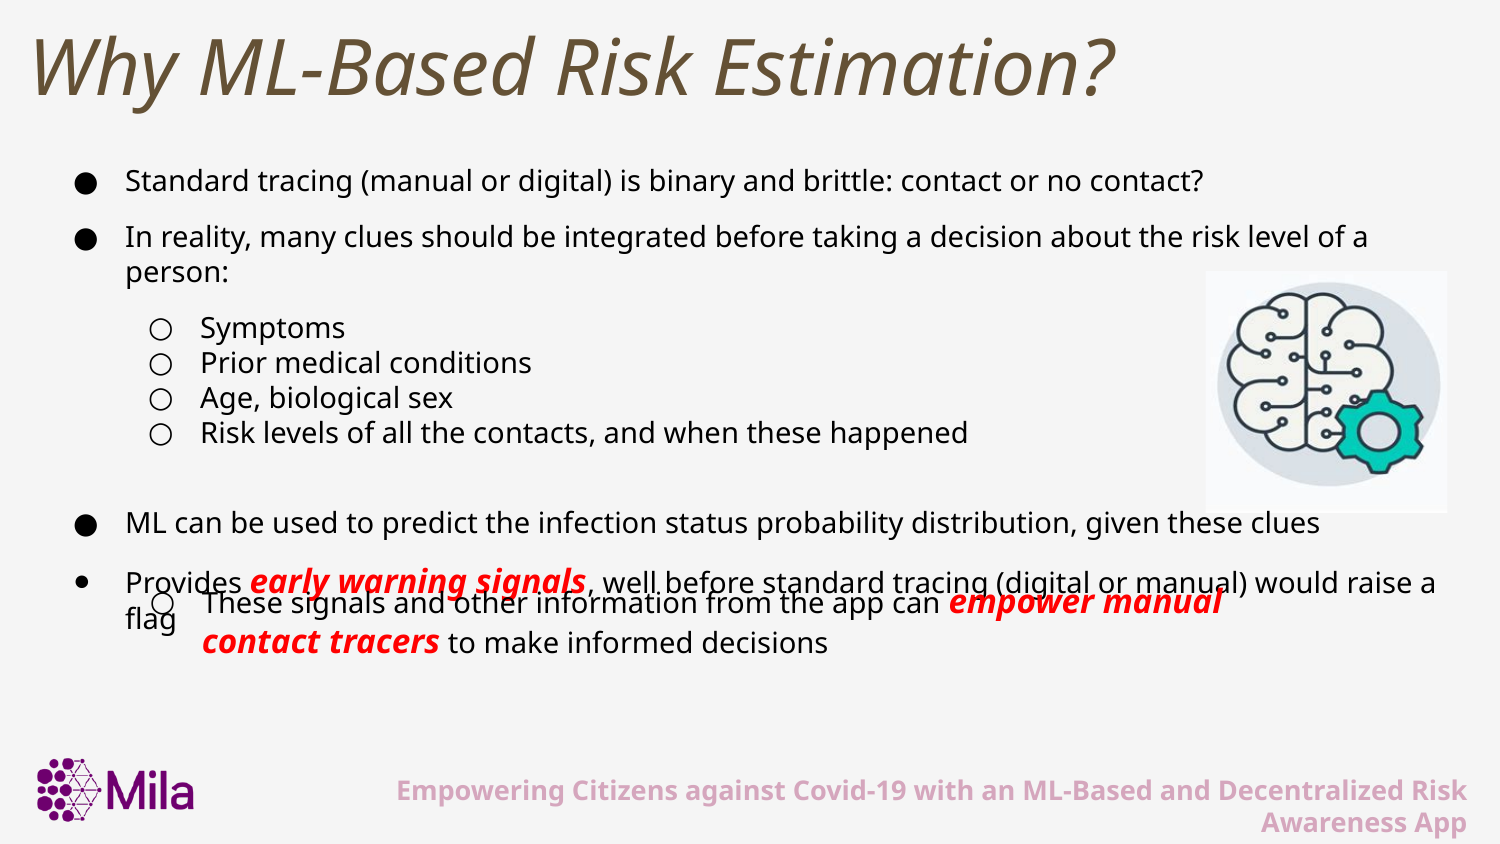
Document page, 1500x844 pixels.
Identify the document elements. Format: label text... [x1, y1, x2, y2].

picture [21, 742, 209, 837]
title Why ML-Based Risk Estimation? [28, 22, 1473, 112]
text_box Standard tracing (manual or digital) is binary and brittle: contact or no contact? In reality, many clues should be integrated before taking a decision about the risk level of a person: Symptoms Prior medical conditions Age, biological sex Risk levels of all the contacts, and when these happened ML can be used to predict the infection status probability distribution, given these clues Provides early warning signals, well before standard tracing (digital or manual) would raise a flag [35, 147, 1459, 705]
text_box These signals and other information from the app can empower manual contact tracers to make informed decisions [36, 565, 1344, 704]
text_box Empowering Citizens against Covid-19 with an ML-Based and Decentralized Risk Awareness App [251, 758, 1483, 812]
picture [1205, 270, 1448, 536]
